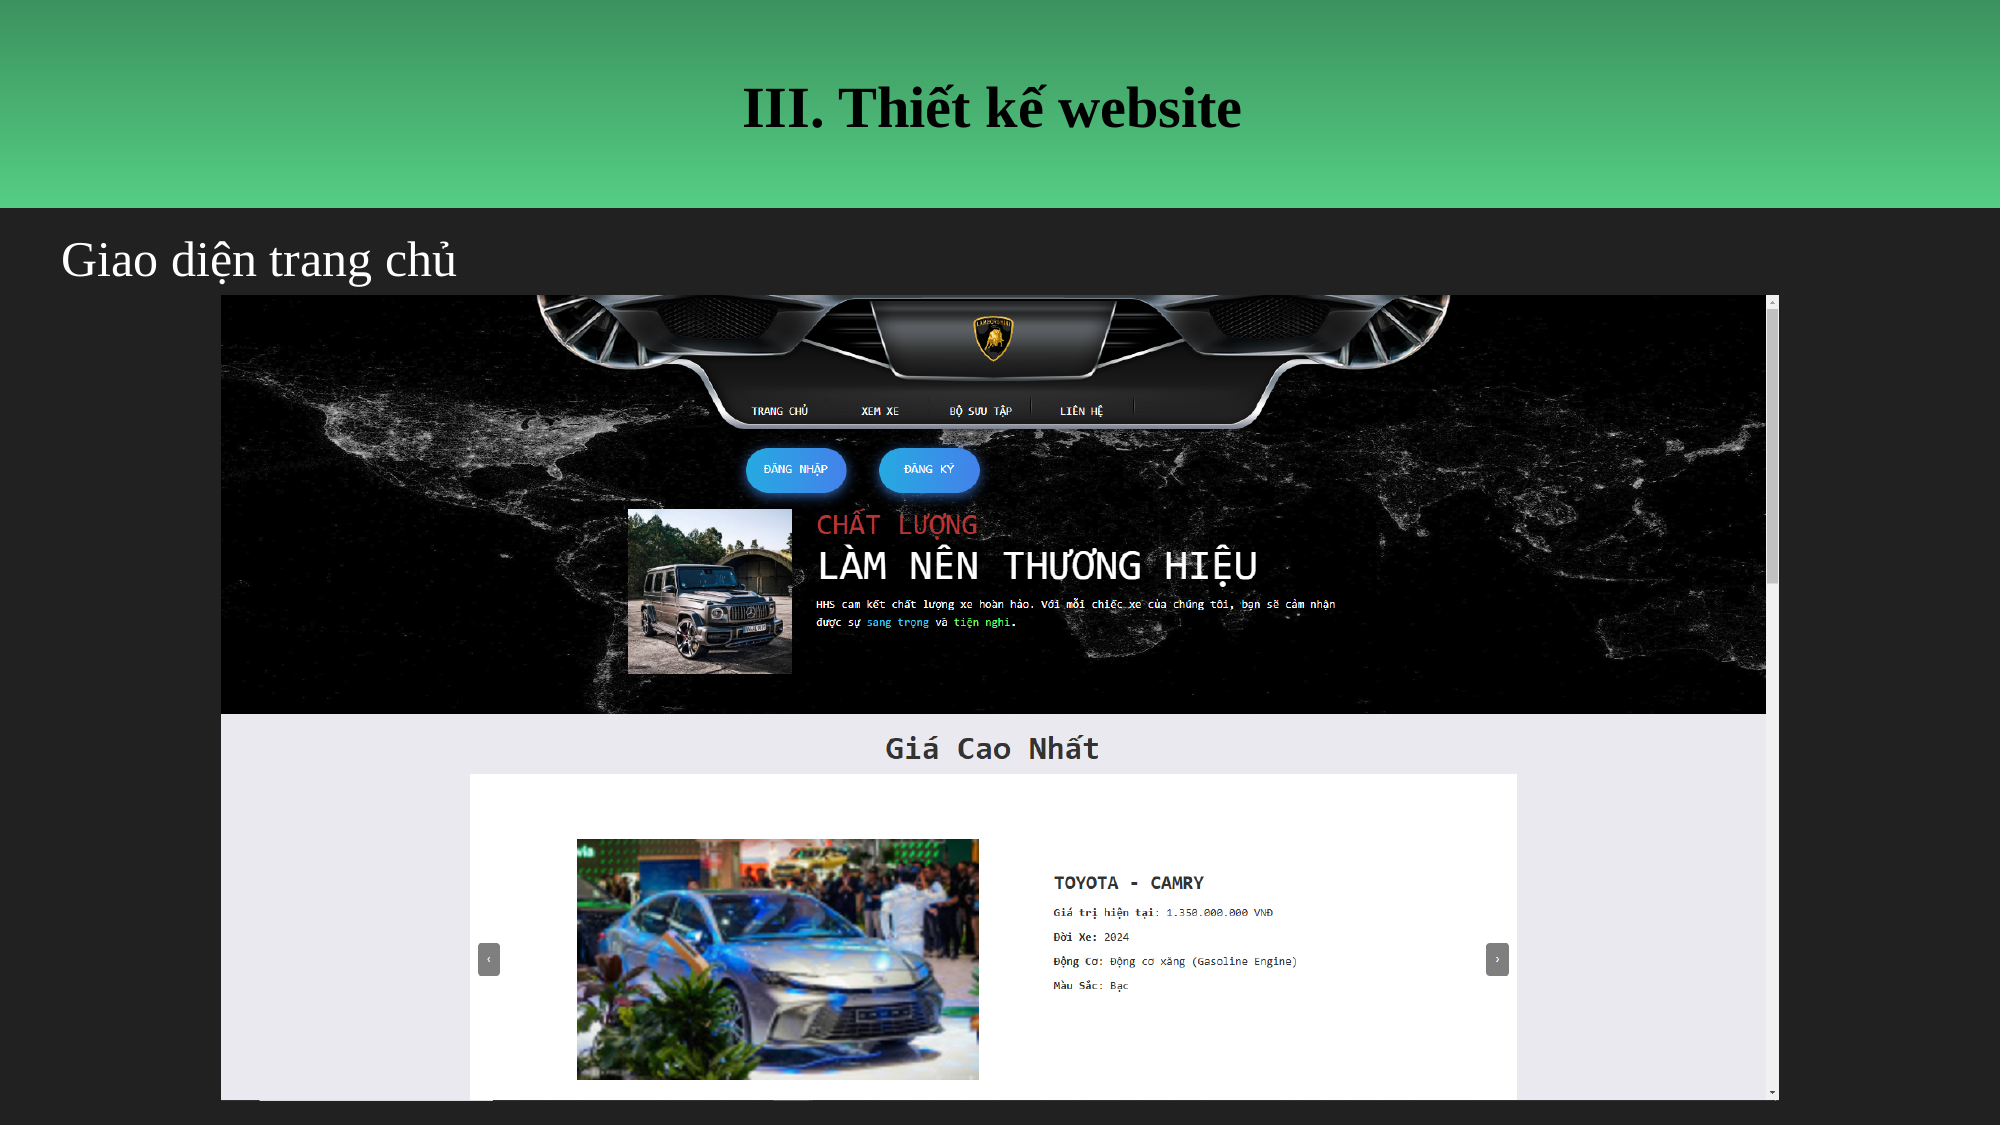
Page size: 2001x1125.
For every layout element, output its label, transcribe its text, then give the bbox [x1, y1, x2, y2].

picture [221, 294, 1779, 1102]
text_box Giao diện trang chủ [46, 219, 2000, 294]
text_box III. Thiết kế website [0, 0, 2000, 209]
